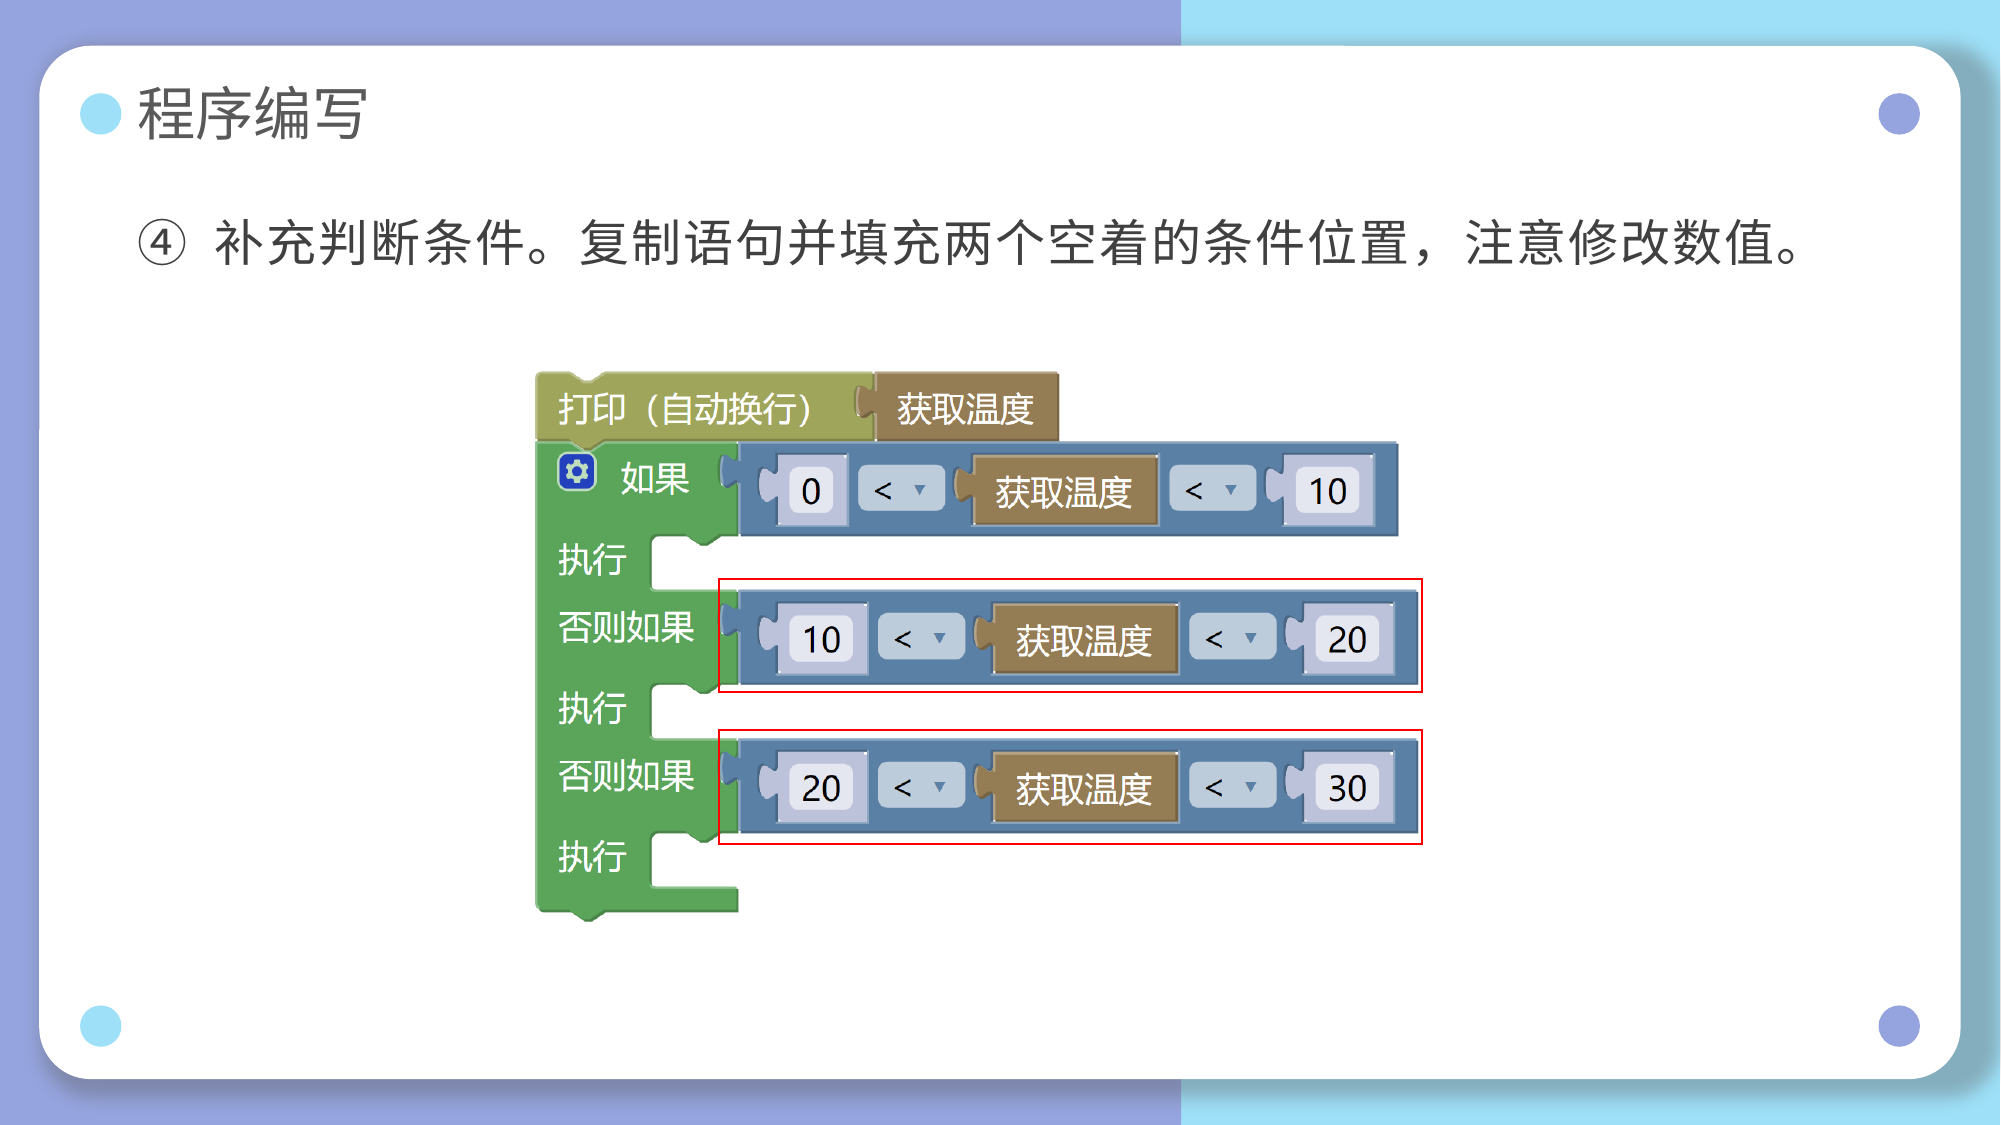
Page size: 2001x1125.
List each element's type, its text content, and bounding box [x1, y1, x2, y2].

list ④ 补充判断条件。复制语句并填充两个空着的条件位置，注意修改数值。 [137, 185, 1835, 615]
title 程序编写 [137, 77, 976, 157]
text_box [718, 578, 1422, 844]
picture [529, 366, 1424, 926]
